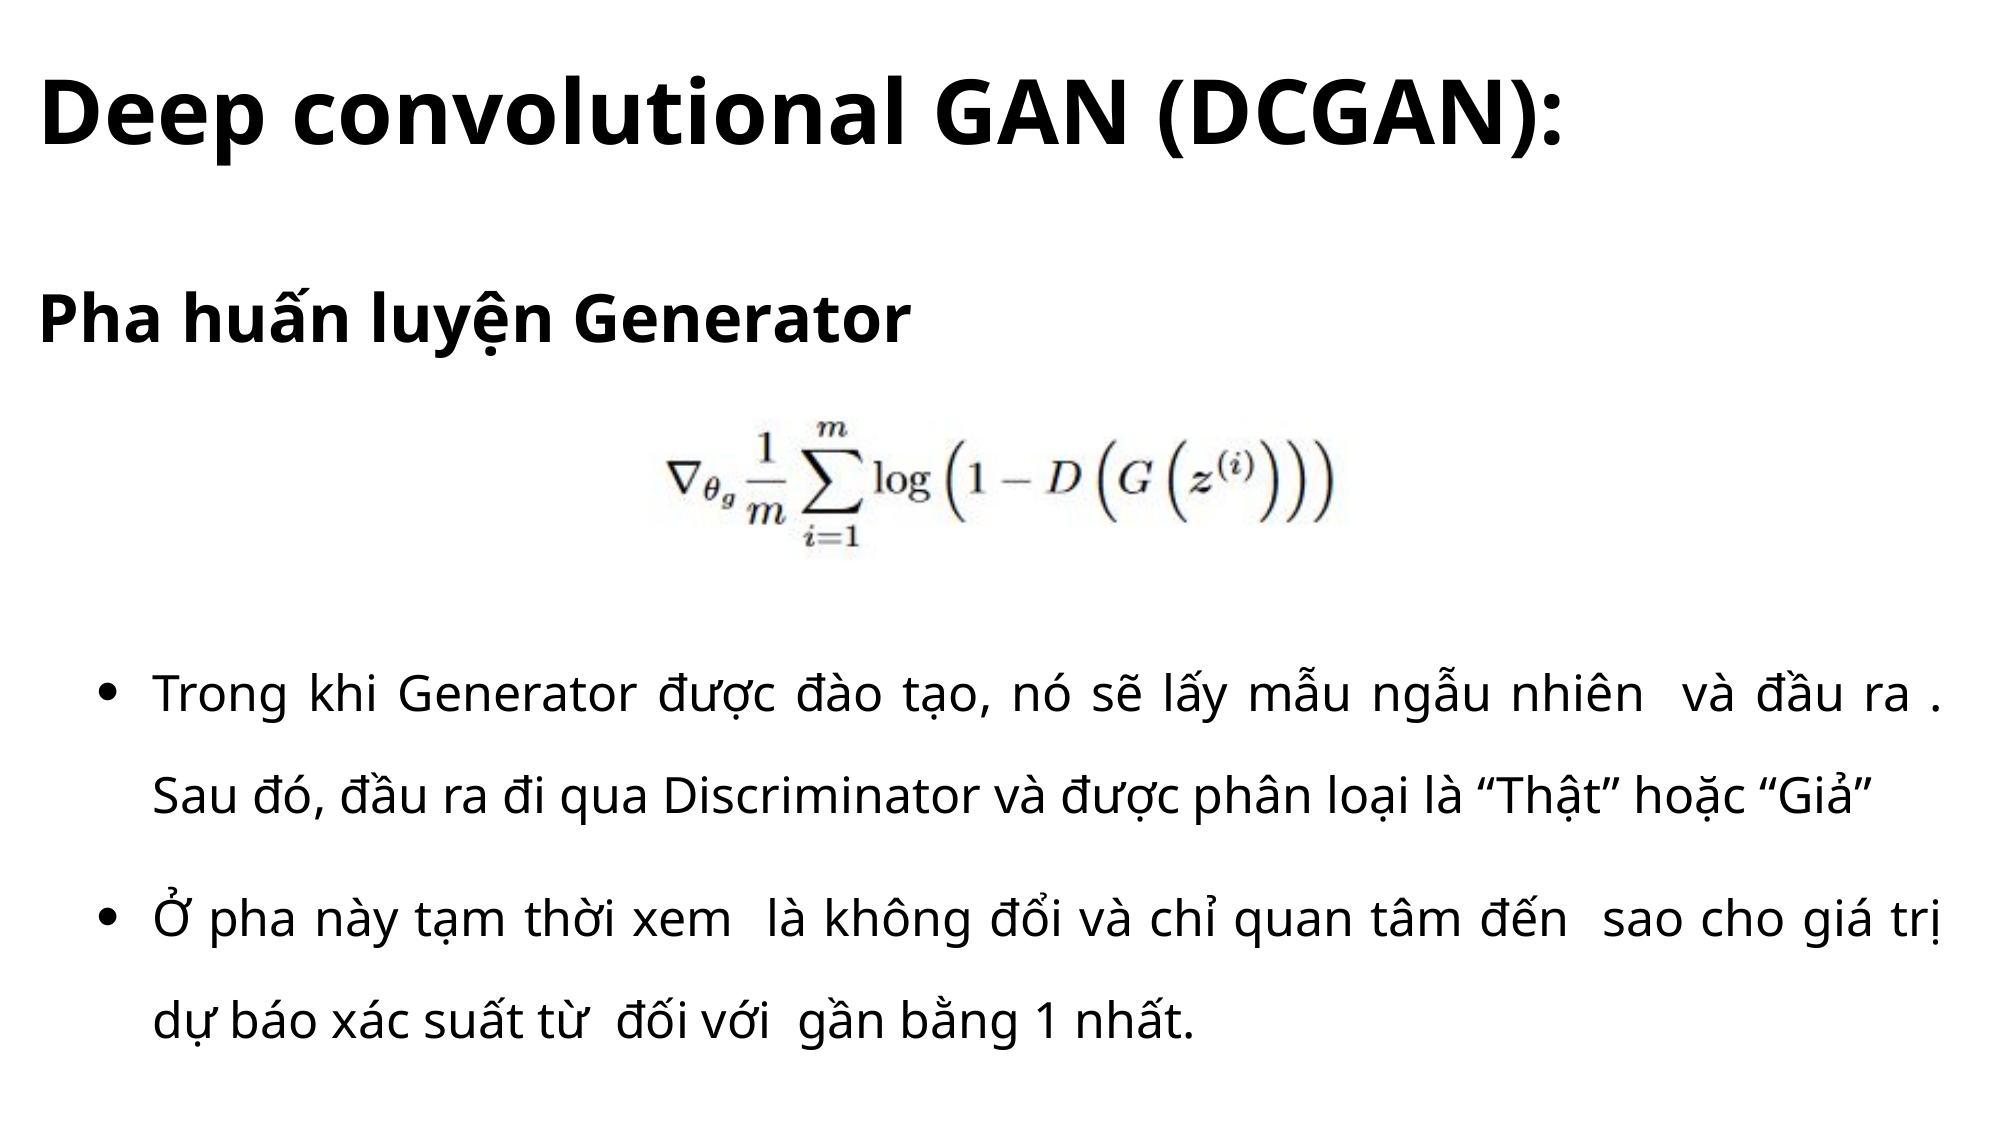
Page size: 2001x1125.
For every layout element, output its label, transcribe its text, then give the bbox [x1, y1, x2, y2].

picture [649, 385, 1351, 571]
title Deep convolutional GAN (DCGAN): [22, 15, 1748, 172]
list Pha huấn luyện Generator [22, 212, 1925, 369]
